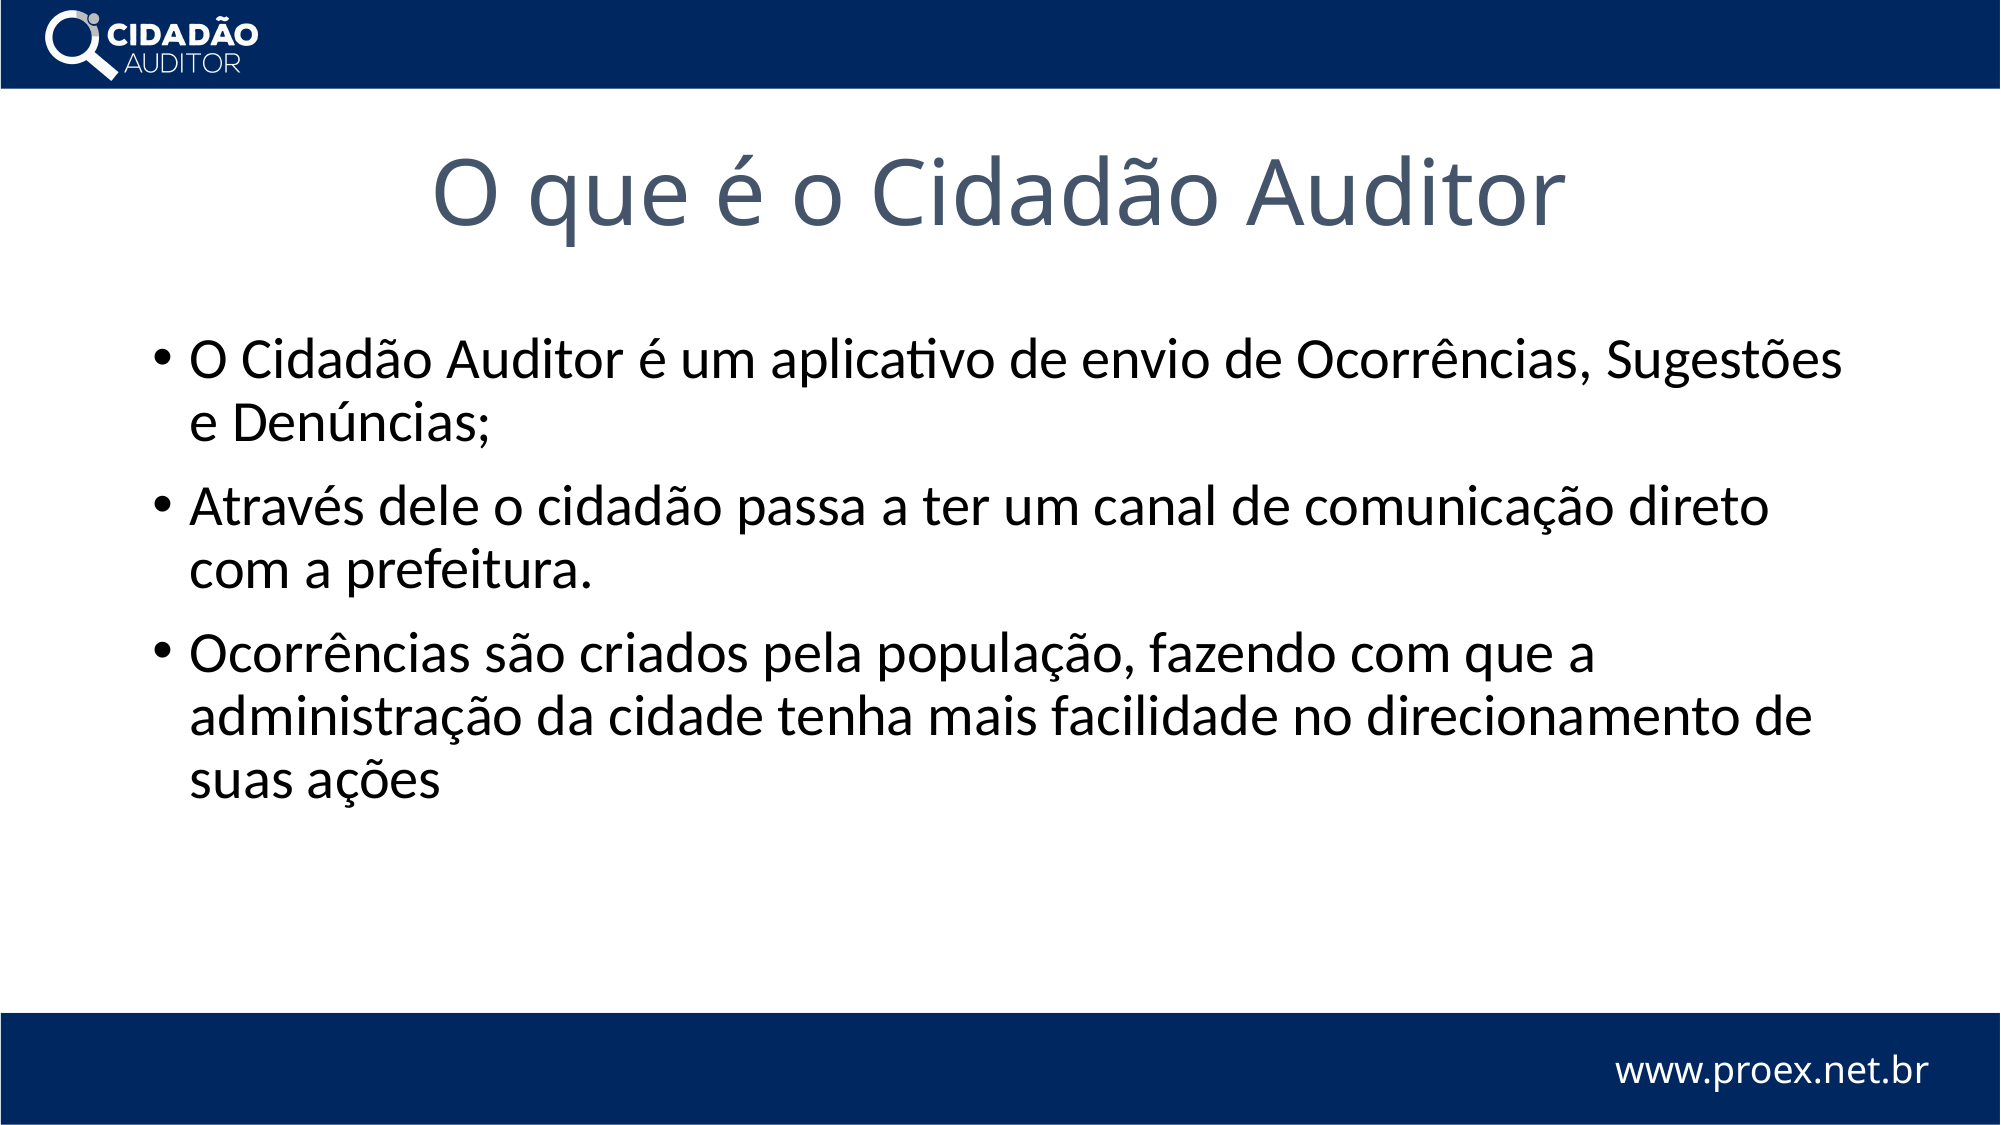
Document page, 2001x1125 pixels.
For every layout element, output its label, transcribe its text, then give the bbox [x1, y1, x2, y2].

picture [0, 0, 2000, 89]
list O Cidadão Auditor é um aplicativo de envio de Ocorrências, Sugestões e Denúncias; Através dele o cidadão passa a ter um canal de comunicação direto com a prefeitura. Ocorrências são criados pela população, fazendo com que a administração da cidade tenha mais facilidade no direcionamento de suas ações [137, 321, 1863, 965]
title O que é o Cidadão Auditor [137, 114, 1863, 278]
picture [0, 1012, 2000, 1125]
